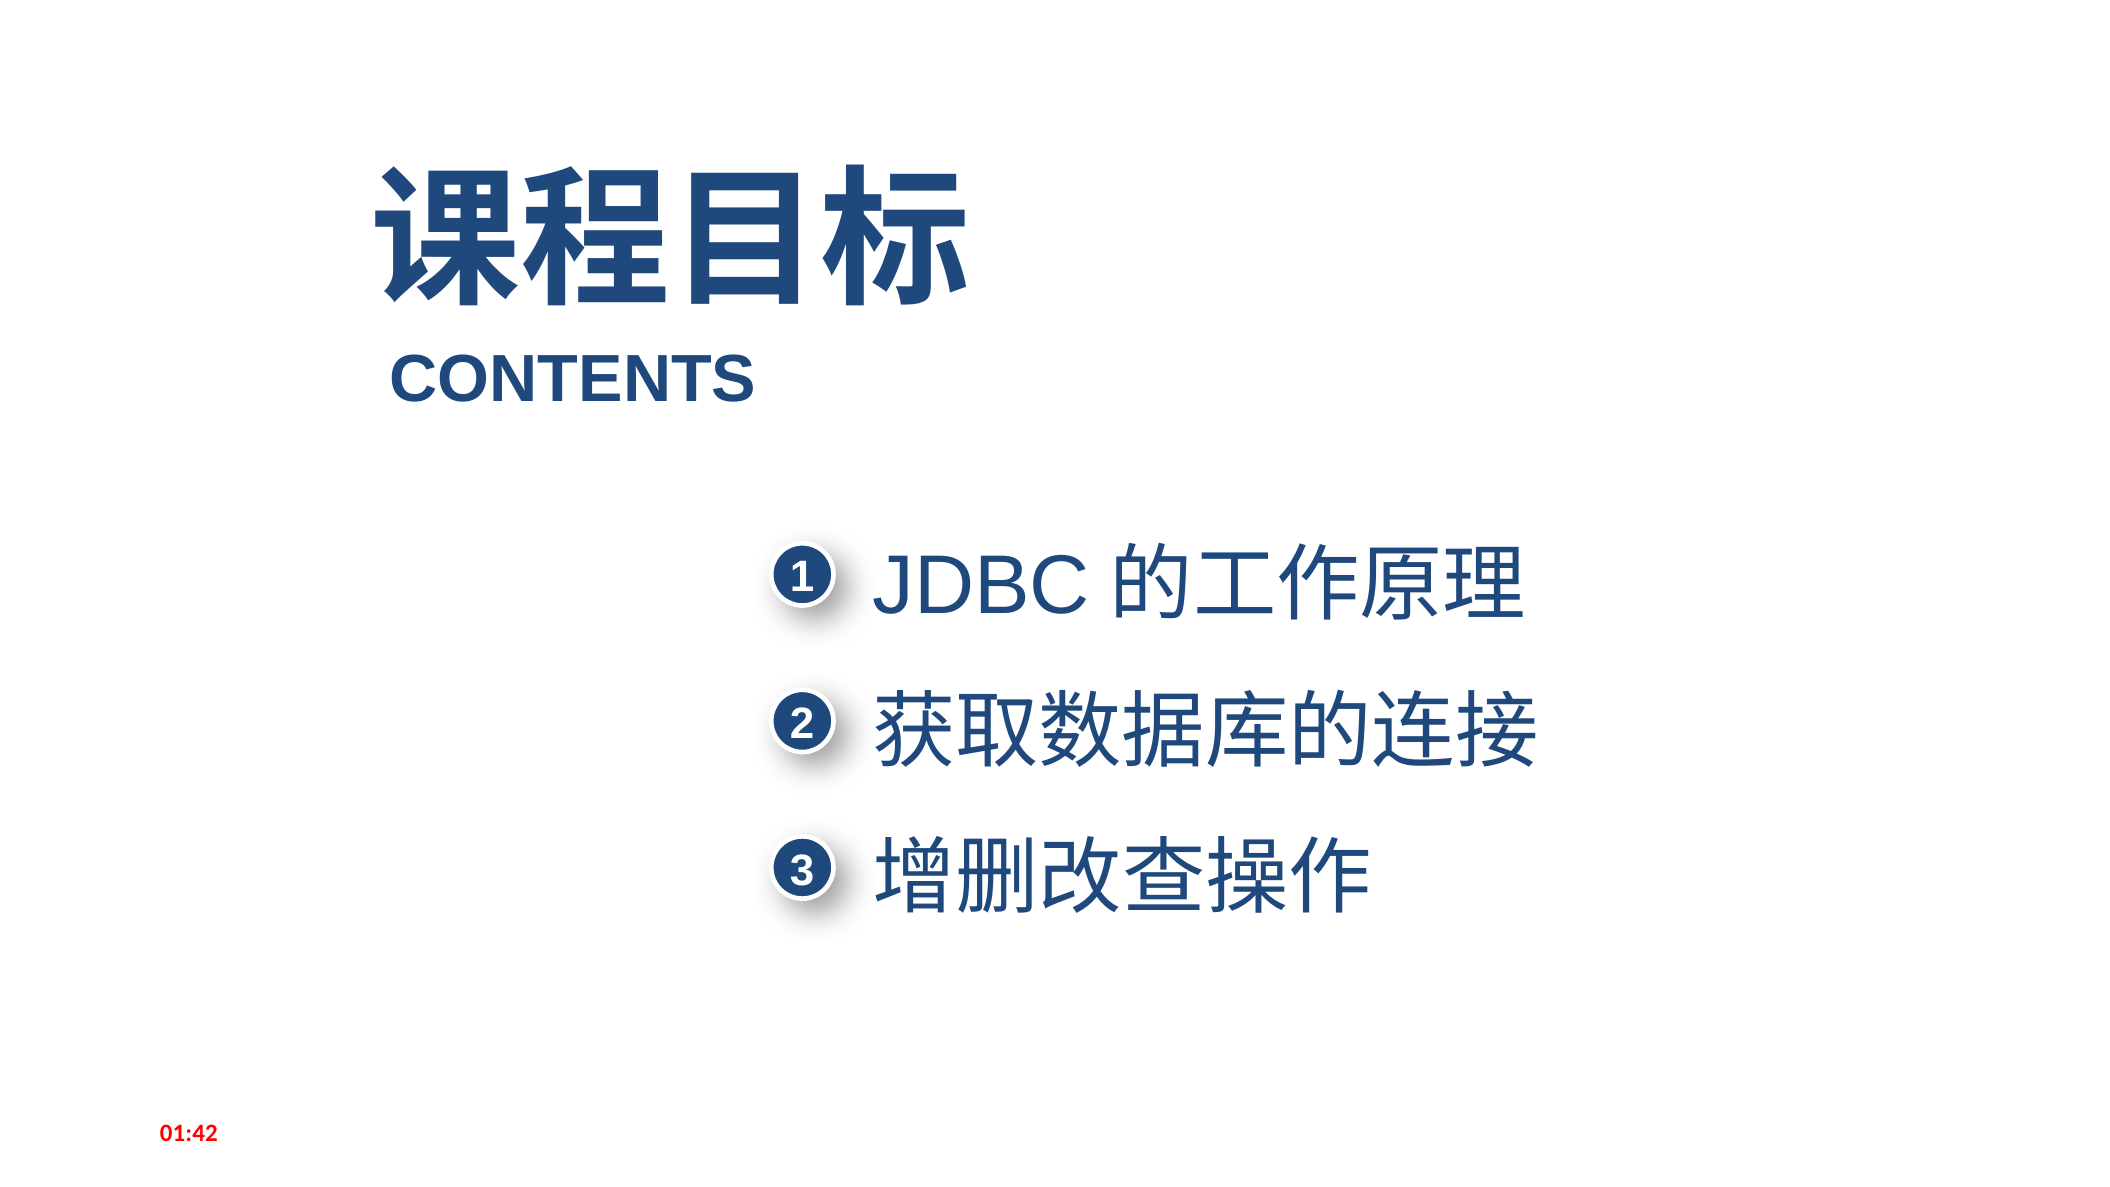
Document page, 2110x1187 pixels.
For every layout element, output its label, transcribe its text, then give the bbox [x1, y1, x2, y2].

text_box 3 [770, 835, 835, 900]
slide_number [145, 1099, 620, 1163]
text_box 课程目标 [357, 142, 984, 323]
text_box CONTENTS [382, 335, 765, 416]
text_box 2 [770, 688, 835, 754]
text_box 1 [770, 542, 835, 607]
